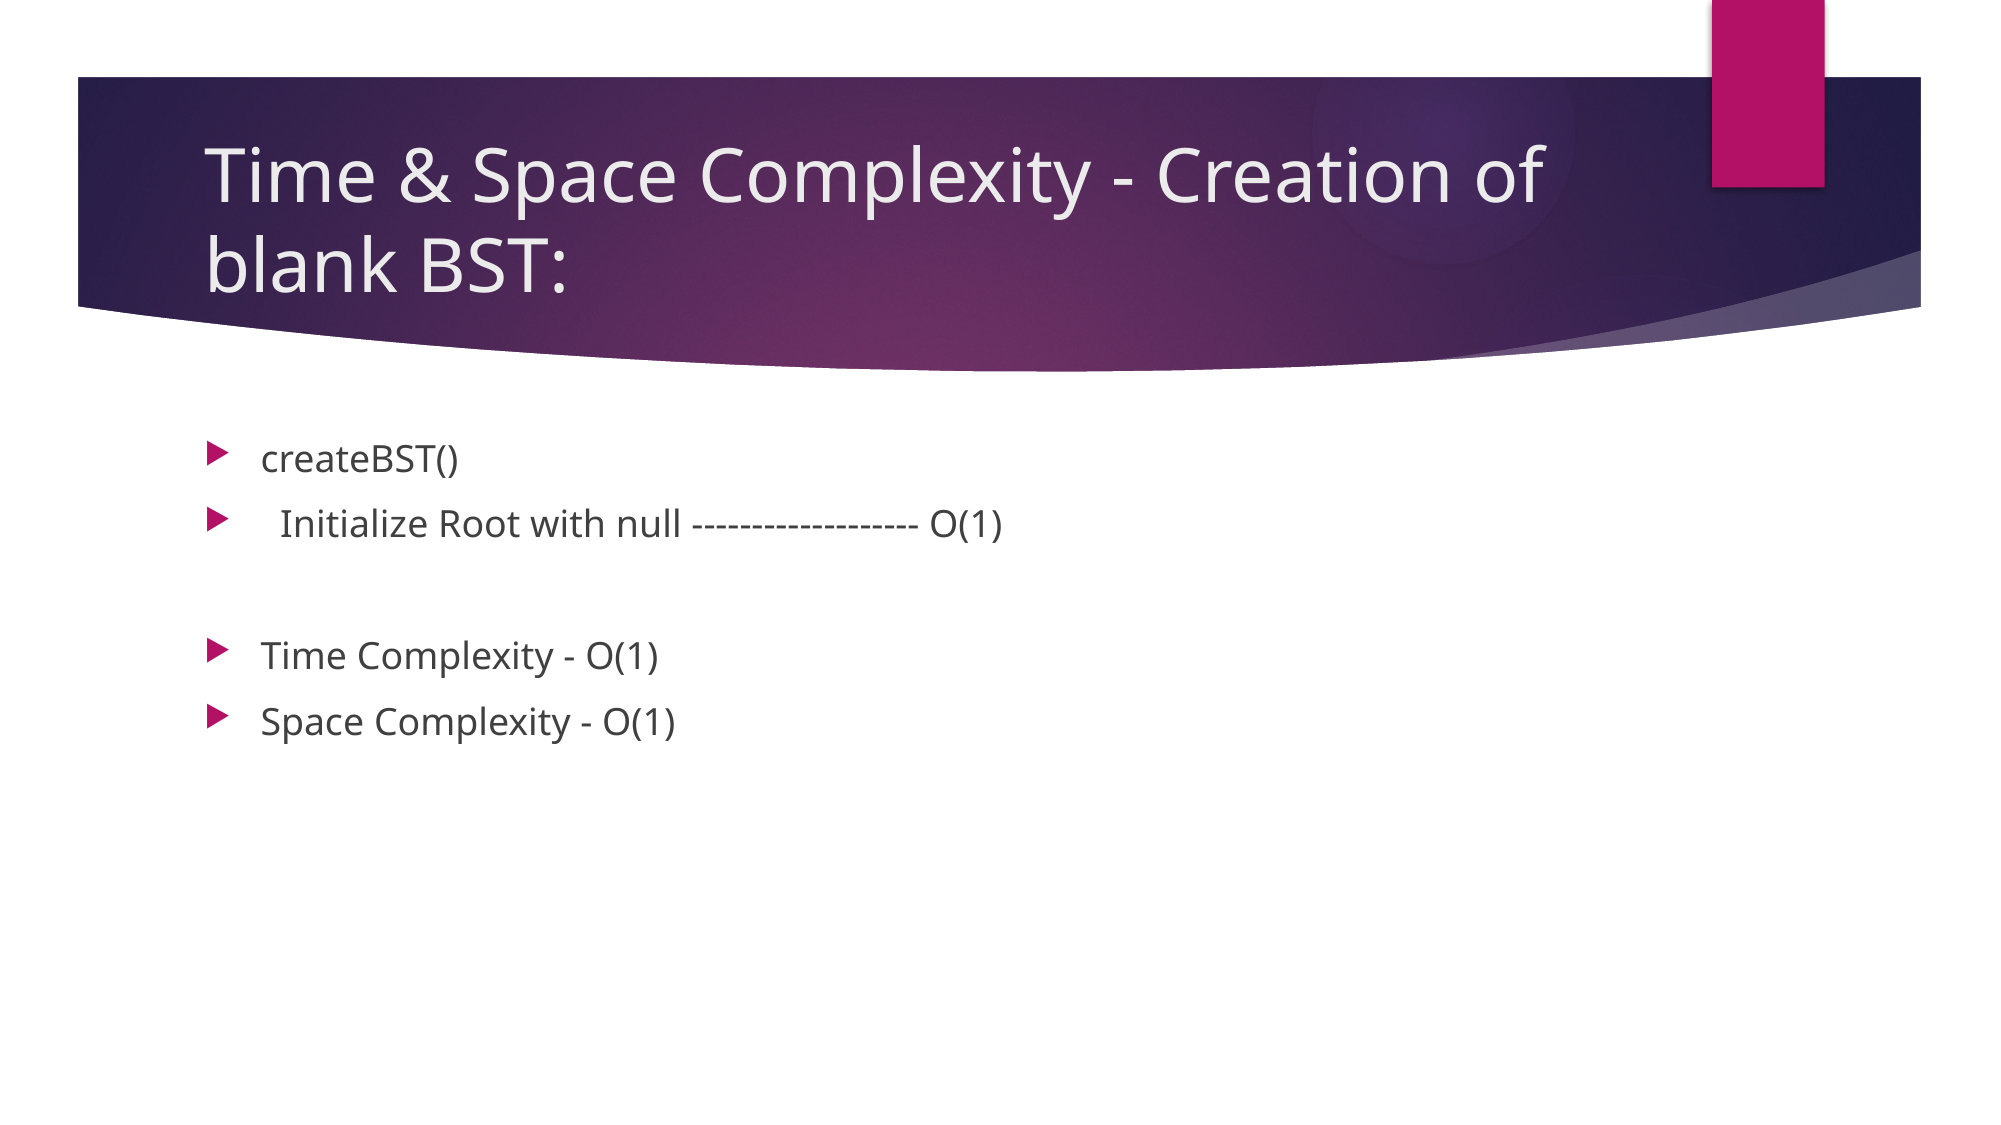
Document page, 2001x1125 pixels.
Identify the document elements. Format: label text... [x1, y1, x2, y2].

title Time & Space Complexity - Creation of blank BST: [189, 159, 1627, 276]
list createBST() Initialize Root with null ------------------- O(1) Time Complexity - O(1) Space Complexity - O(1) [189, 427, 1638, 988]
